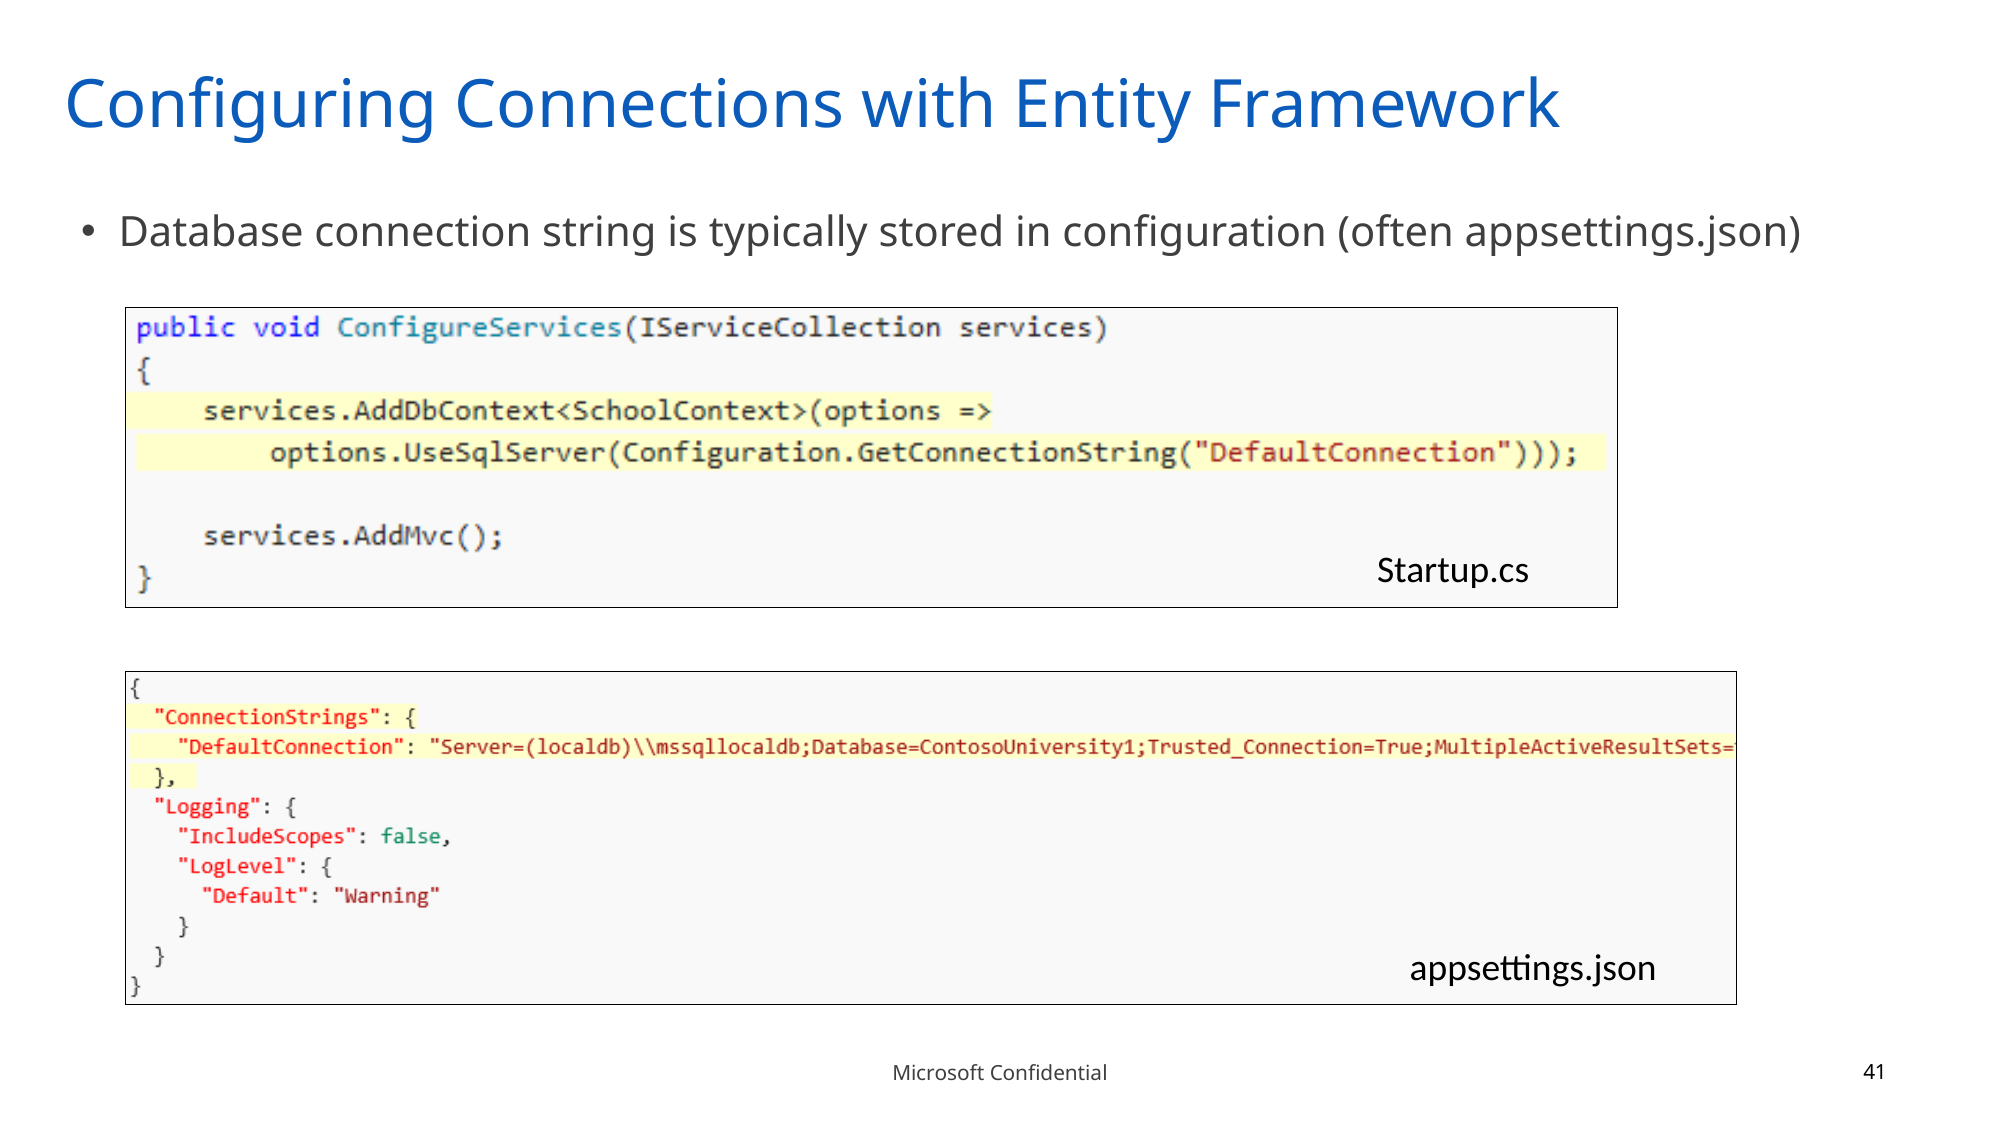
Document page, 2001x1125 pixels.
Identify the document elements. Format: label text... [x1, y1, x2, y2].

list Database connection string is typically stored in configuration (often appsettings.json) [66, 187, 1899, 1001]
title Configuring Connections with Entity Framework [49, 49, 1899, 162]
picture [125, 671, 1737, 1005]
slide_number 41 [1451, 1042, 1902, 1103]
picture [125, 307, 1618, 608]
